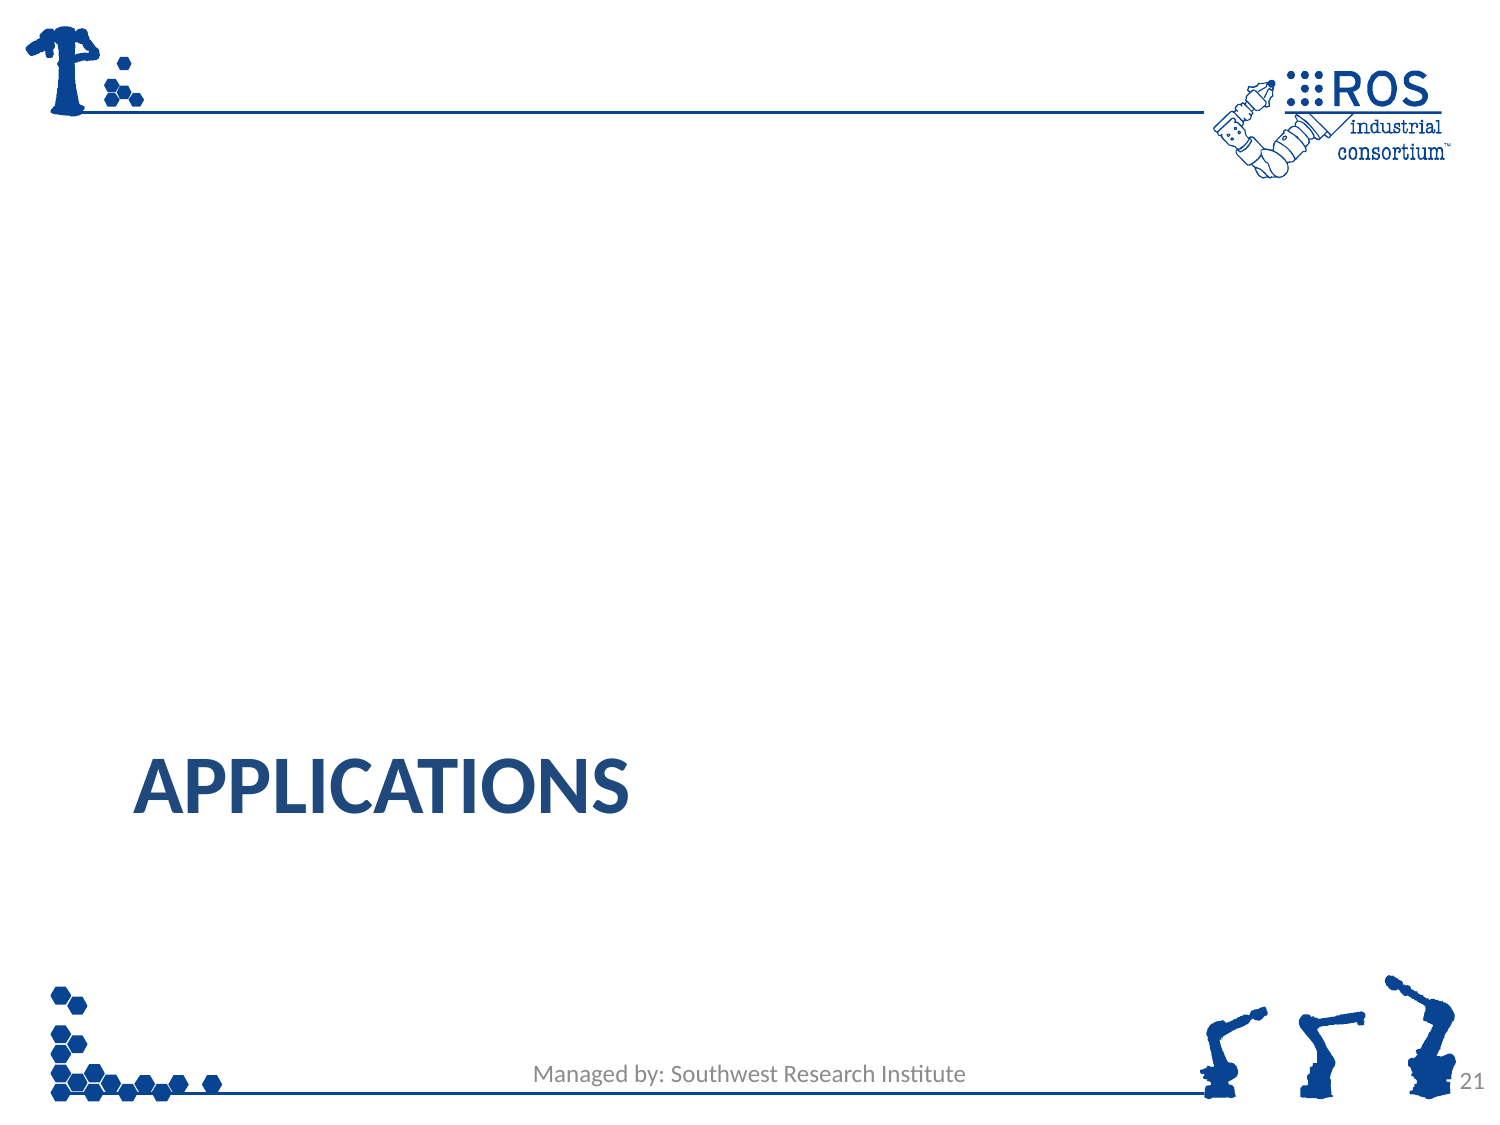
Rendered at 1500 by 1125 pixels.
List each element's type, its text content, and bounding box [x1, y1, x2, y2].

title Applications [118, 722, 1394, 947]
footer Managed by: Southwest Research Institute [512, 1042, 988, 1103]
slide_number 21 [1149, 1050, 1500, 1110]
slide_number [99, 1025, 388, 1085]
